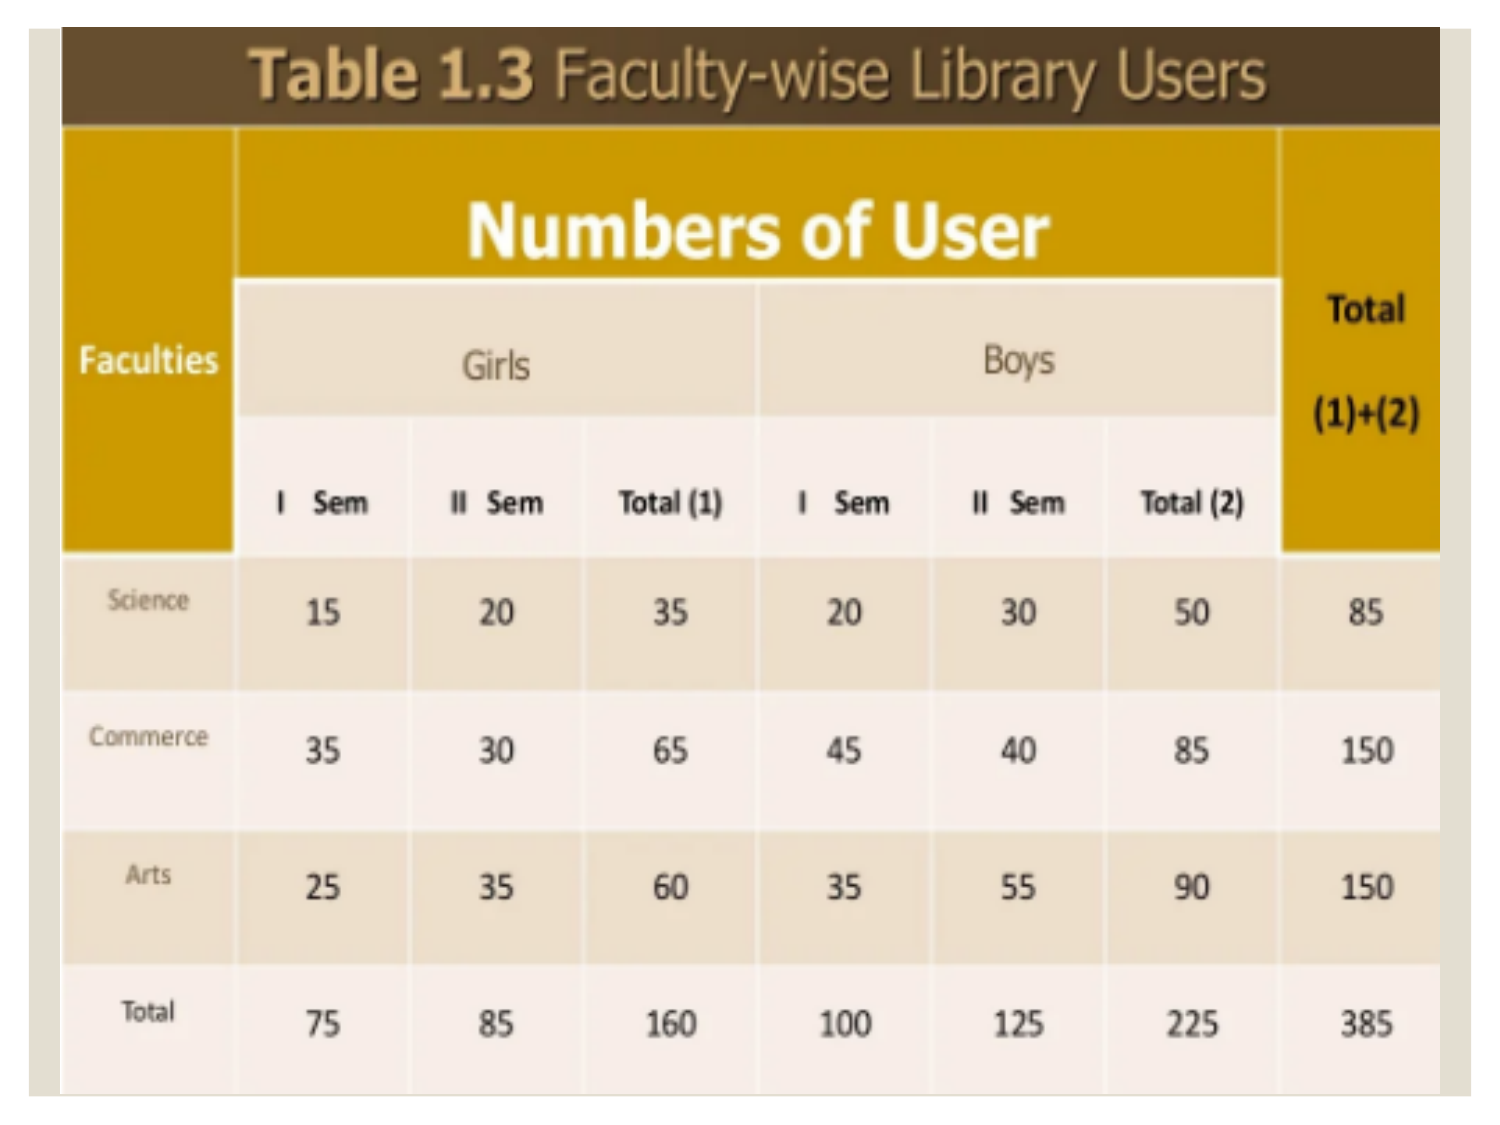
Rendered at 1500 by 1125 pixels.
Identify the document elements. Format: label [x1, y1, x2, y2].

picture [59, 27, 1440, 1094]
